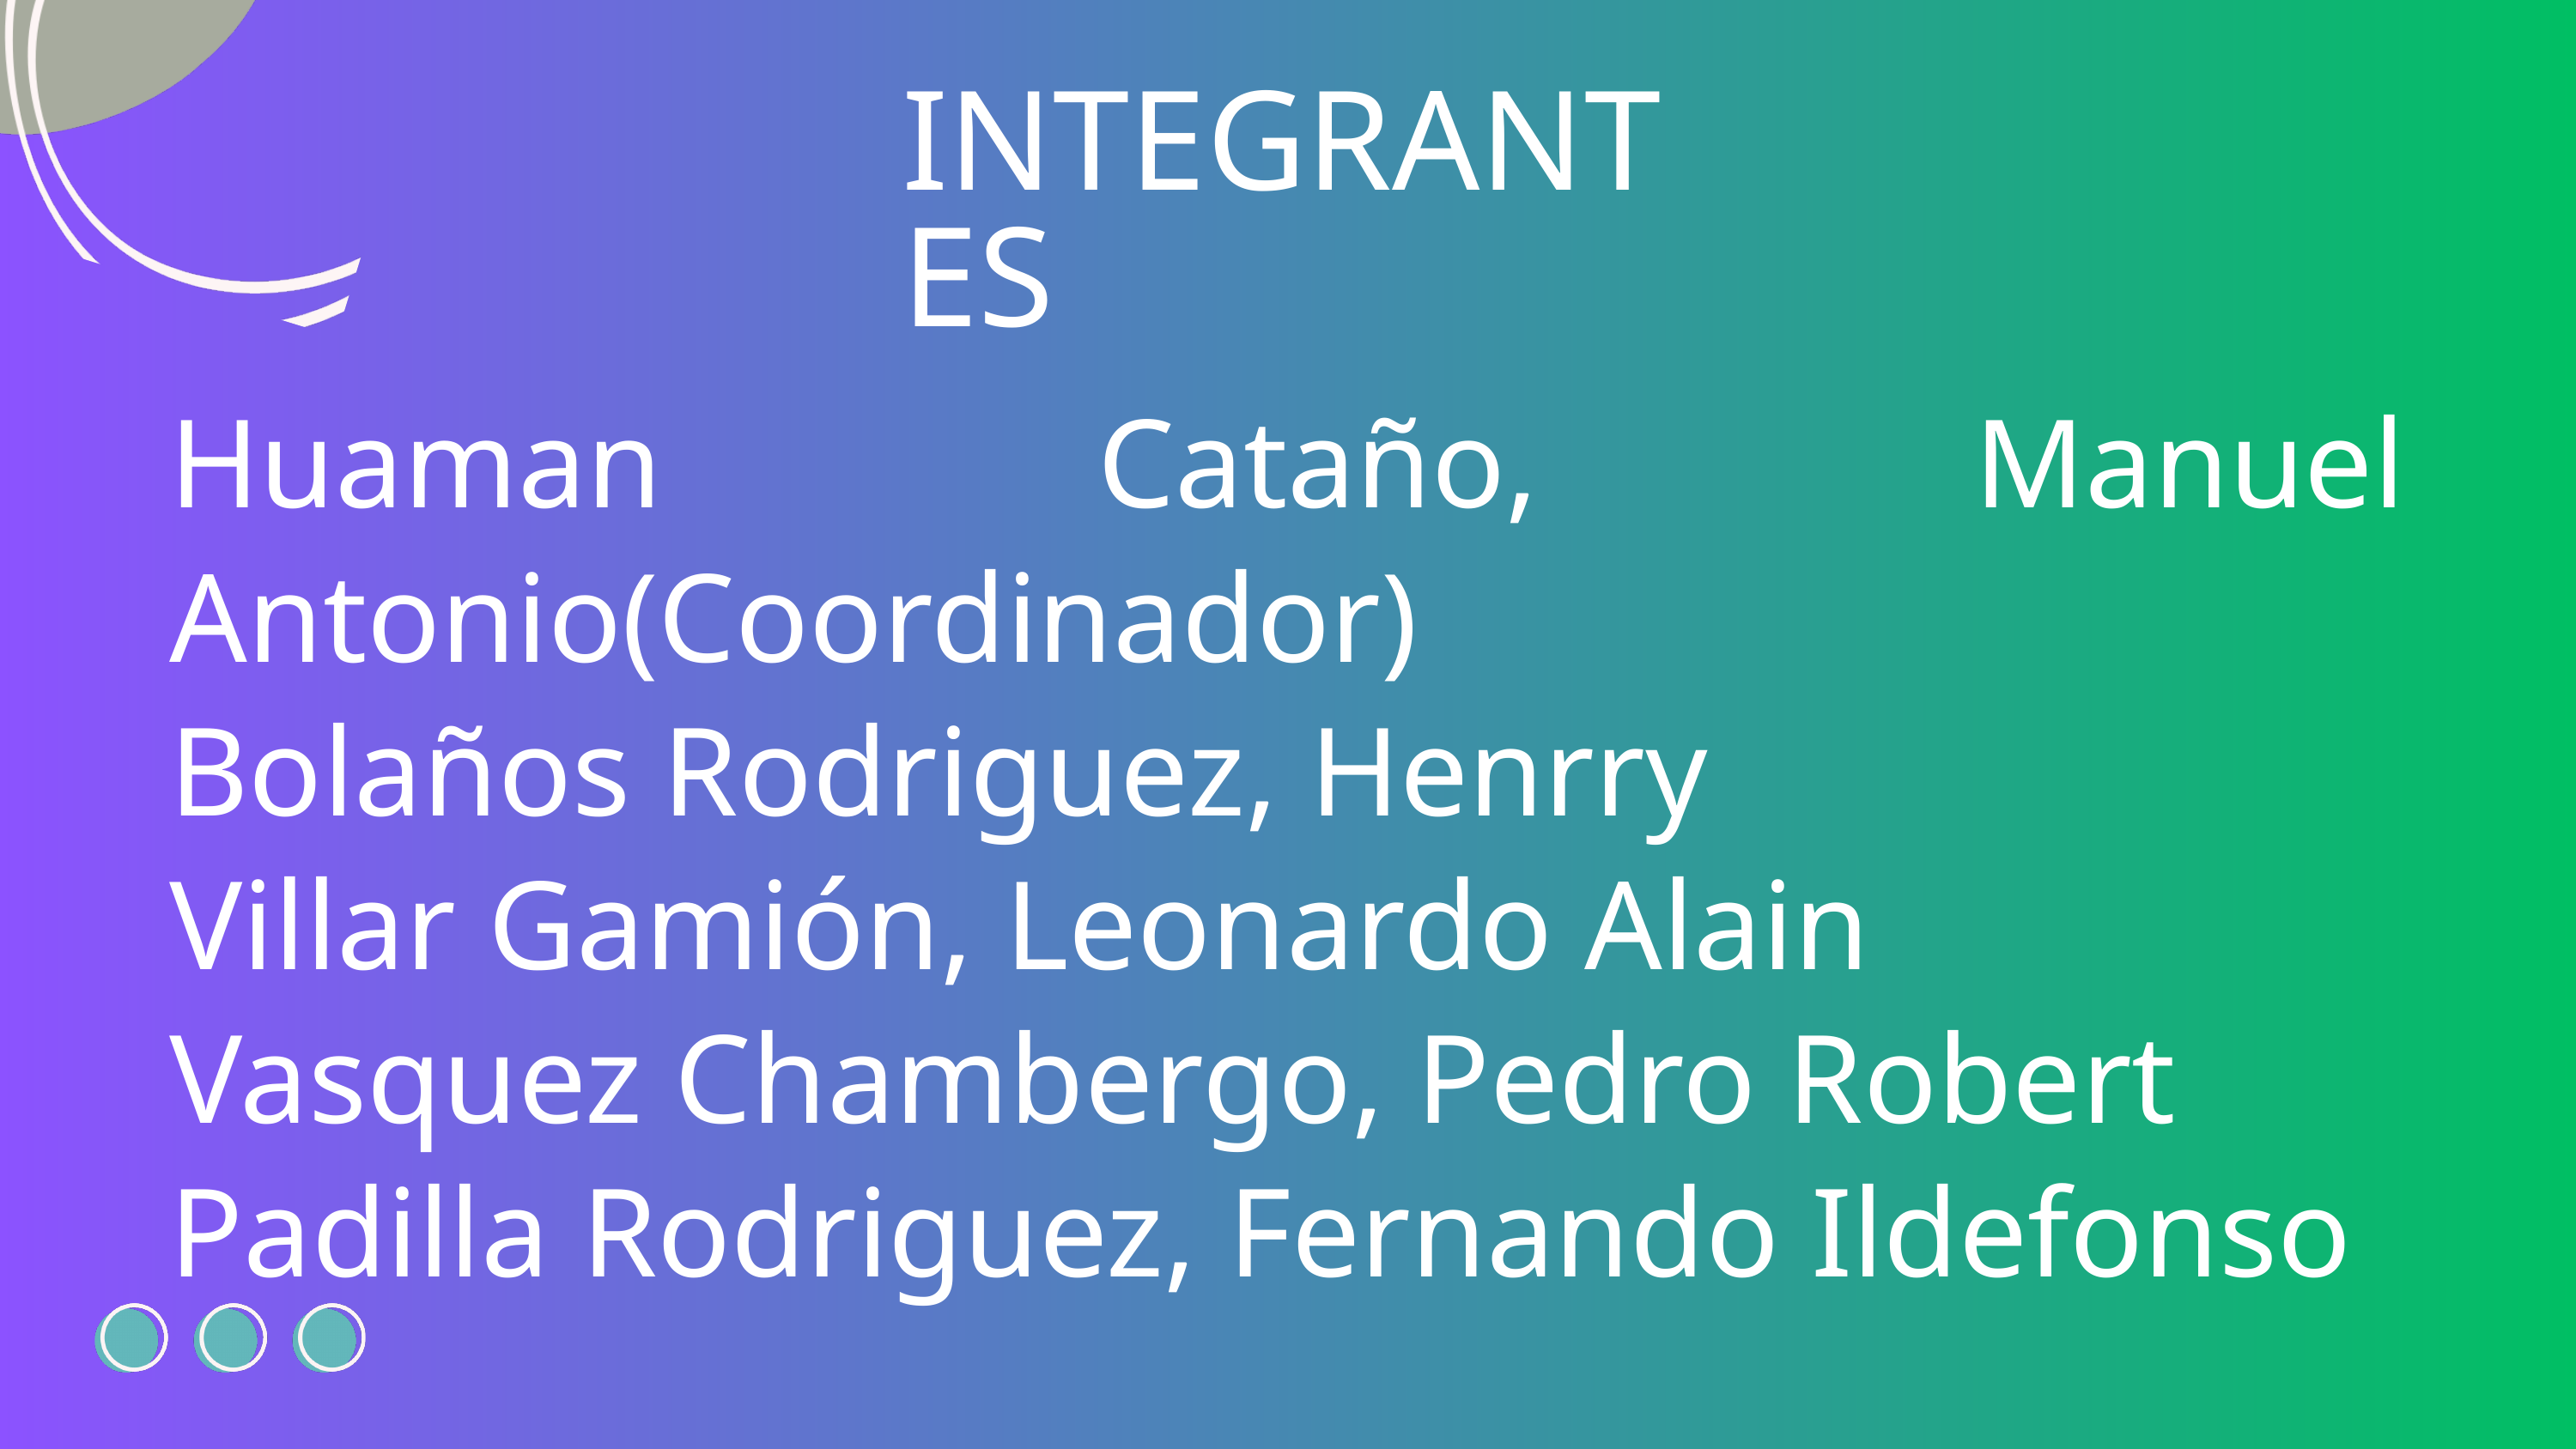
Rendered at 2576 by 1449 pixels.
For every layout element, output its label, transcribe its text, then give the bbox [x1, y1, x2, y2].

text_box [94, 1303, 366, 1373]
text_box INTEGRANTES [902, 81, 1674, 355]
text_box Huaman Cataño, Manuel Antonio(Coordinador) Bolaños Rodriguez, Henrry Villar Gamión, Leonardo Alain Vasquez Chambergo, Pedro Robert Padilla Rodriguez, Fernando Ildefonso [169, 379, 2407, 1302]
text_box [0, 0, 440, 337]
